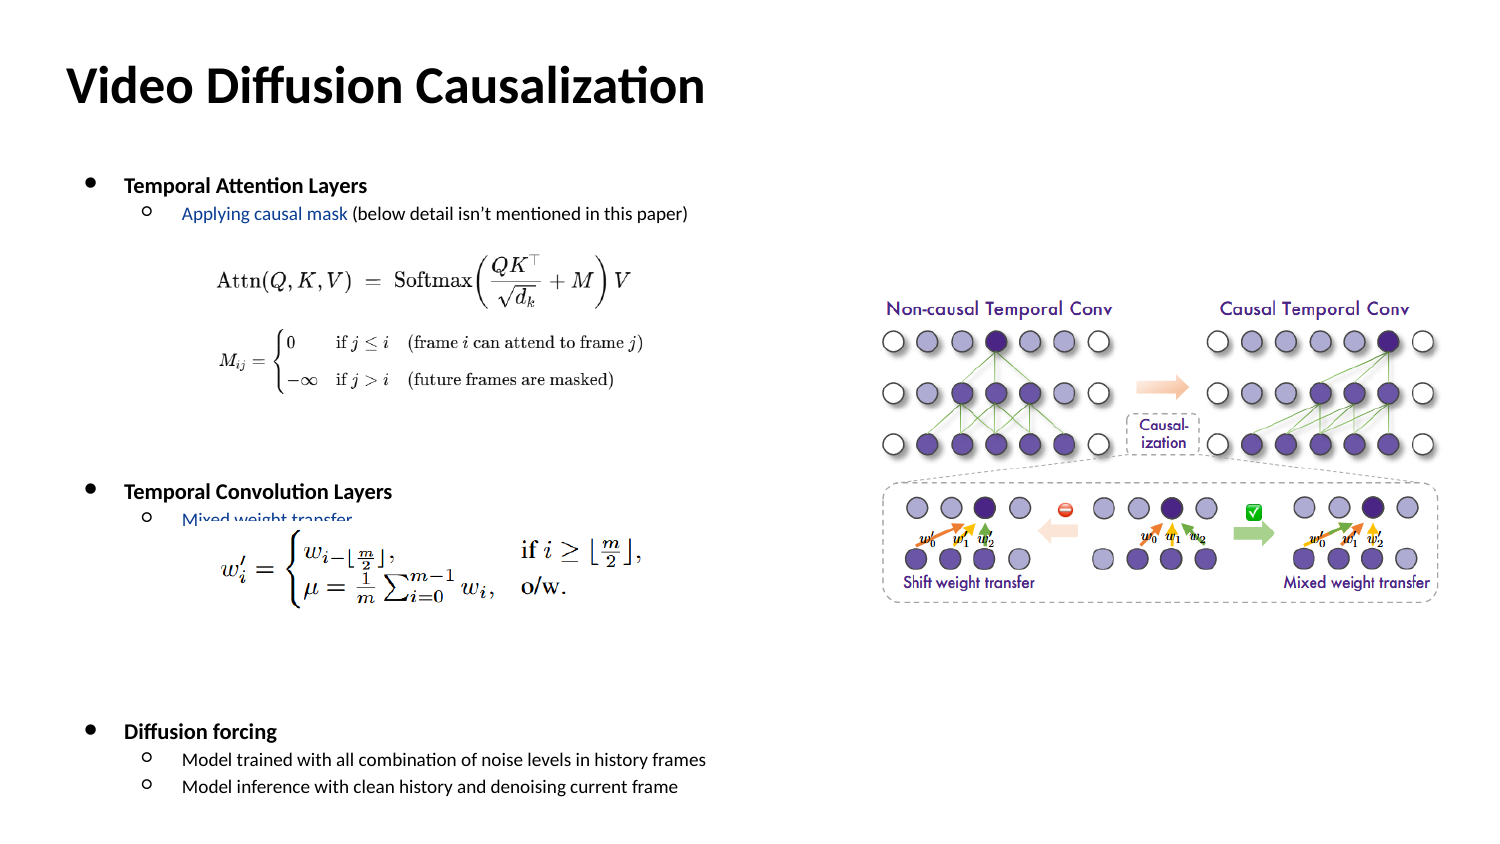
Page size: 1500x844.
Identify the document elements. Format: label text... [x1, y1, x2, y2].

picture [874, 287, 1454, 610]
title Video Diffusion Causalization [51, 35, 1449, 130]
list Temporal Attention Layers Applying causal mask (below detail isn’t mentioned in this paper) Temporal Convolution Layers Mixed weight transfer Diffusion forcing Model trained with all combination of noise levels in history frames Model inference with clean history and denoising current frame [51, 151, 1450, 814]
picture [198, 520, 649, 610]
picture [199, 240, 649, 399]
